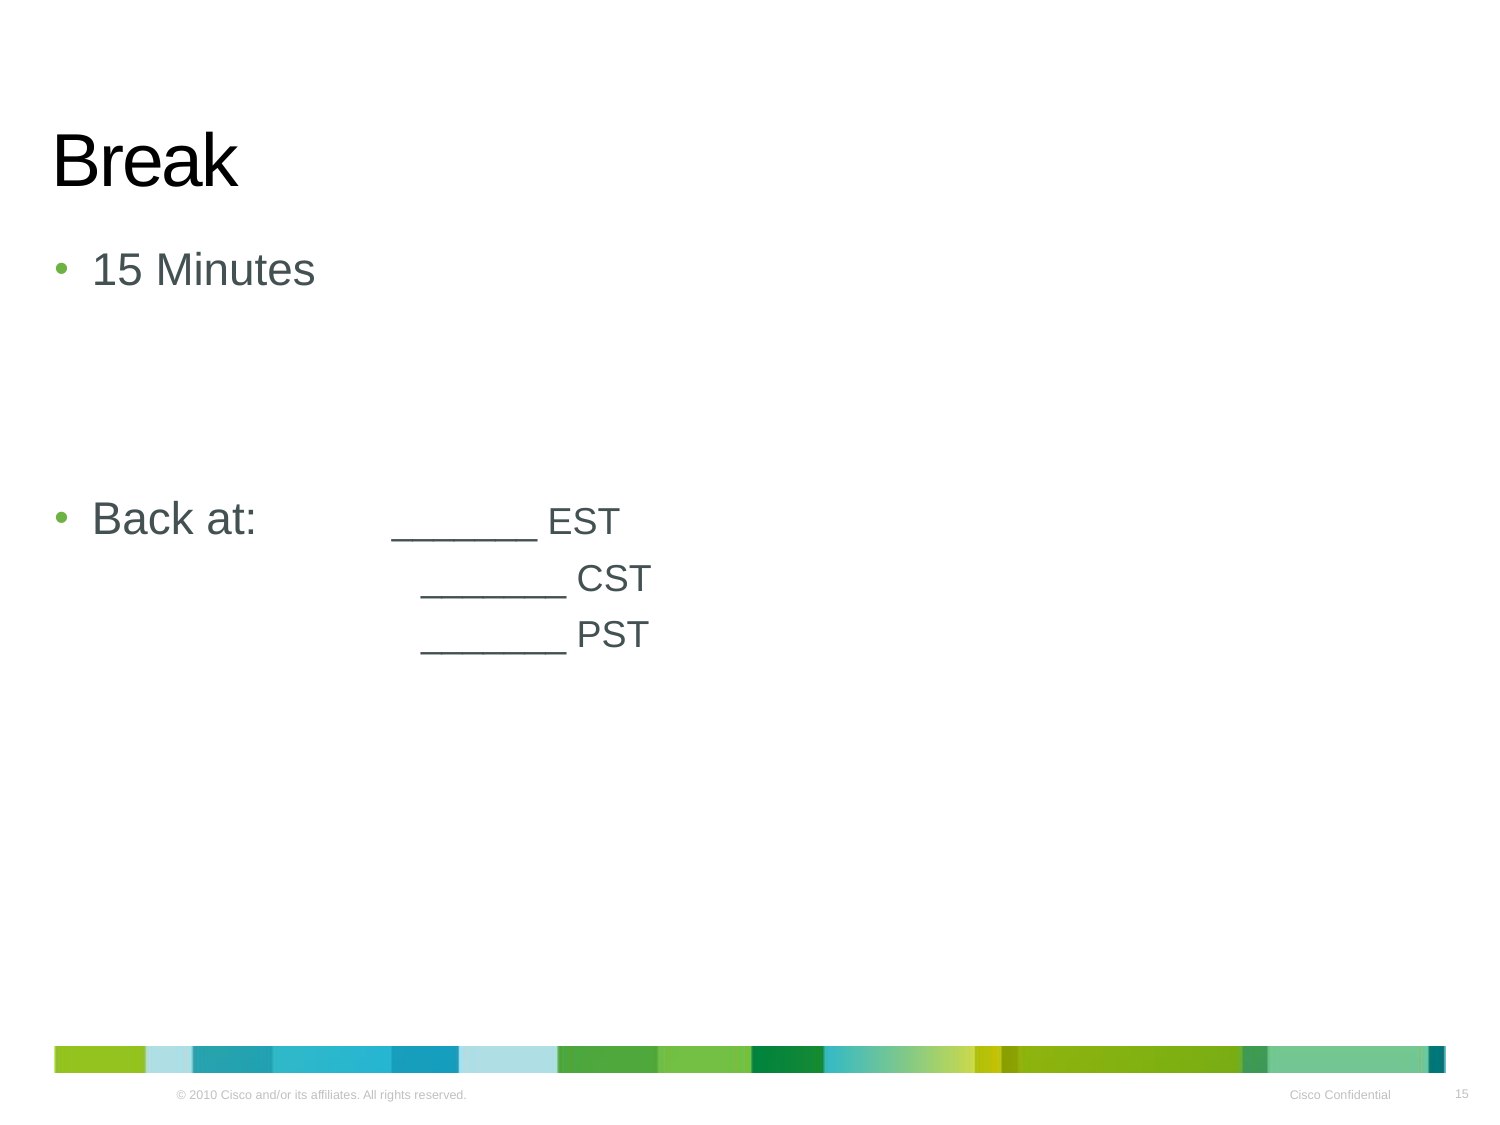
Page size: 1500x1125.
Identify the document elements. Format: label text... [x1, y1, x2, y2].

title Break [37, 70, 1447, 209]
picture [54, 1046, 1446, 1073]
list 15 Minutes Back at: _______ EST _______ CST _______ PST [39, 236, 1447, 980]
